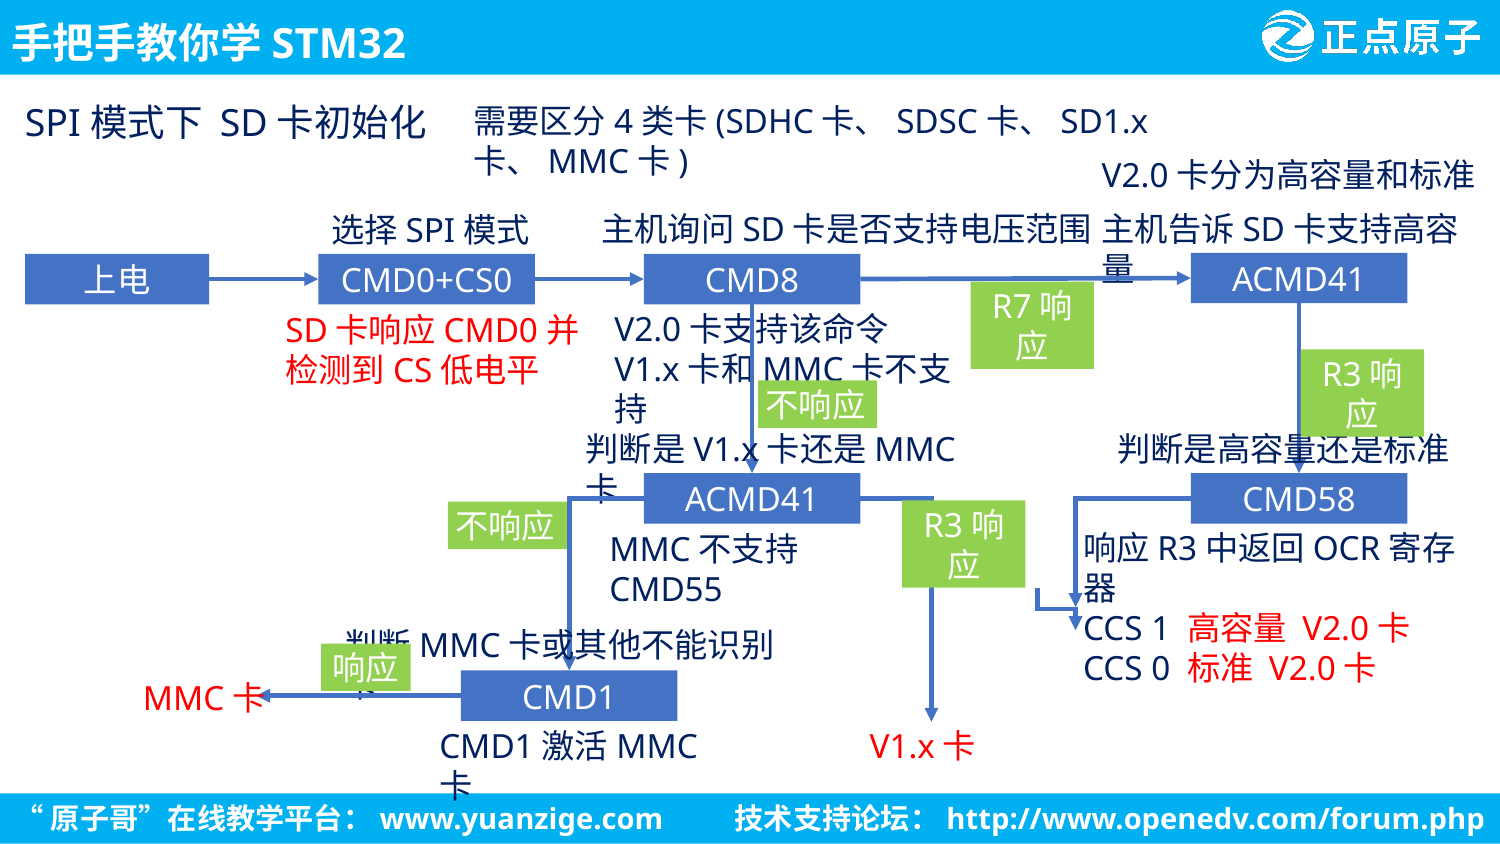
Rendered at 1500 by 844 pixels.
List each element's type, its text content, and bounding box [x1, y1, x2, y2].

text_box 响应 [321, 643, 411, 691]
text_box 上电 [24, 253, 210, 305]
text_box CMD1激活MMC卡 [431, 721, 735, 809]
text_box V2.0卡分为高容量和标准 [1094, 150, 1488, 199]
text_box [860, 498, 932, 722]
text_box 手把手教你学STM32 [0, 0, 967, 75]
text_box CMD1 [460, 669, 679, 721]
picture [1323, 21, 1357, 53]
picture [1405, 21, 1438, 54]
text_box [1075, 498, 1191, 588]
text_box 不响应 [447, 501, 567, 550]
text_box 判断是高容量还是标准 [1300, 424, 1485, 472]
text_box 主机询问SD卡是否支持电压范围 [594, 204, 1094, 253]
text_box SPI模式下 SD卡初始化 [17, 95, 561, 148]
text_box 判断MMC卡或其他不能识别卡 [644, 620, 810, 709]
text_box V1.x卡 [862, 721, 1001, 770]
text_box 判断是高容量还是标准 [1109, 424, 1298, 472]
text_box CMD58 [1190, 472, 1408, 523]
picture [1263, 27, 1301, 61]
text_box 不响应 [758, 380, 878, 428]
text_box R3响应 [932, 500, 1026, 588]
text_box CMD8 [643, 253, 861, 304]
picture [1273, 11, 1314, 45]
text_box 判断MMC卡或其他不能识别卡 [337, 698, 460, 709]
text_box 主机告诉SD卡支持高容量 [1094, 204, 1488, 292]
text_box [1035, 590, 1078, 628]
text_box ACMD41 [644, 513, 860, 524]
text_box MMC不支持CMD55 [644, 524, 860, 612]
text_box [569, 498, 644, 671]
text_box 判断MMC卡或其他不能识别卡 [337, 620, 569, 693]
text_box CMD0+CS0 [317, 253, 536, 305]
text_box R7响应 [970, 281, 1094, 369]
text_box 需要区分4类卡(SDHC卡、SDSC卡、SD1.x卡、MMC卡) [465, 96, 1316, 185]
text_box R3响应 [1300, 349, 1425, 437]
text_box [0, 0, 1500, 76]
text_box 技术支持论坛：http://www.openedv.com/forum.php [560, 793, 1500, 843]
picture [1368, 19, 1396, 42]
text_box 判断是V1.x卡还是MMC卡 [578, 424, 969, 513]
picture [1431, 45, 1438, 51]
picture [1446, 21, 1479, 54]
text_box 选择SPI模式 [323, 205, 541, 254]
picture [1276, 45, 1301, 53]
text_box ACMD41 [1190, 292, 1408, 304]
text_box V2.0卡支持该命令 V1.x卡和MMC卡不支持 [754, 304, 969, 424]
picture [1391, 46, 1397, 53]
text_box SD卡响应CMD0并 检测到CS低电平 [277, 305, 592, 393]
text_box V2.0卡支持该命令 V1.x卡和MMC卡不支持 [606, 304, 750, 424]
picture [1412, 45, 1418, 52]
text_box MMC卡 [135, 672, 275, 721]
text_box 响应R3中返回OCR寄存器 CCS 1 高容量 V2.0卡 CCS 0 标准 V2.0卡 [1075, 523, 1488, 691]
text_box “原子哥”在线教学平台：www.yuanzige.com [0, 793, 560, 843]
